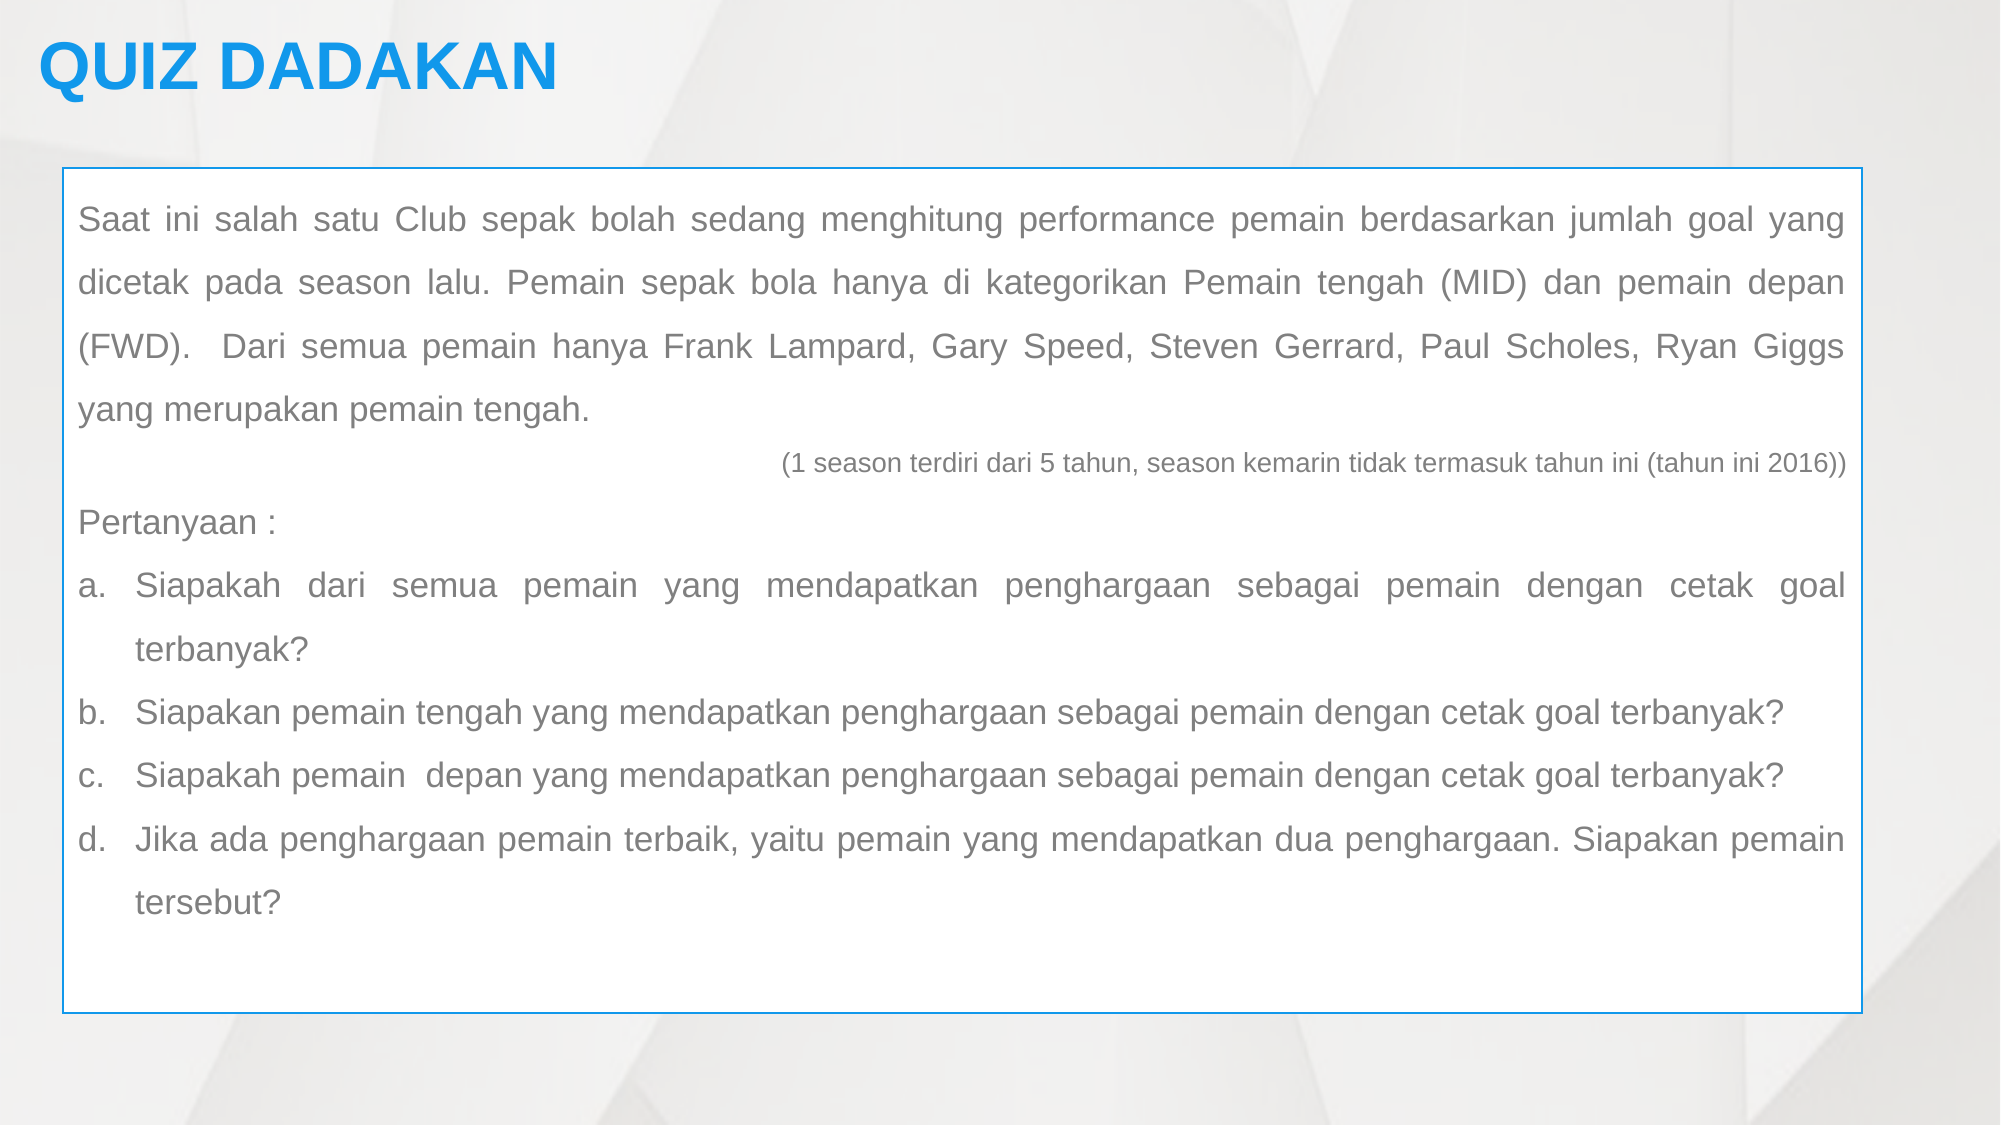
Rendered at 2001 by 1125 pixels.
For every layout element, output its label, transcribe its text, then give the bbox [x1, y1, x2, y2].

title QUIZ DADAKAN [23, 23, 1749, 112]
picture [0, 0, 2001, 1125]
list Saat ini salah satu Club sepak bolah sedang menghitung performance pemain berdasarkan jumlah goal yang dicetak pada season lalu. Pemain sepak bola hanya di kategorikan Pemain tengah (MID) dan pemain depan (FWD). Dari semua pemain hanya Frank Lampard, Gary Speed, Steven Gerrard, Paul Scholes, Ryan Giggs yang merupakan pemain tengah. (1 season terdiri dari 5 tahun, season kemarin tidak termasuk tahun ini (tahun ini 2016)) Pertanyaan : Siapakah dari semua pemain yang mendapatkan penghargaan sebagai pemain dengan cetak goal terbanyak? Siapakan pemain tengah yang mendapatkan penghargaan sebagai pemain dengan cetak goal terbanyak? Siapakah pemain depan yang mendapatkan penghargaan sebagai pemain dengan cetak goal terbanyak? Jika ada penghargaan pemain terbaik, yaitu pemain yang mendapatkan dua penghargaan. Siapakan pemain tersebut? [63, 168, 1863, 1014]
